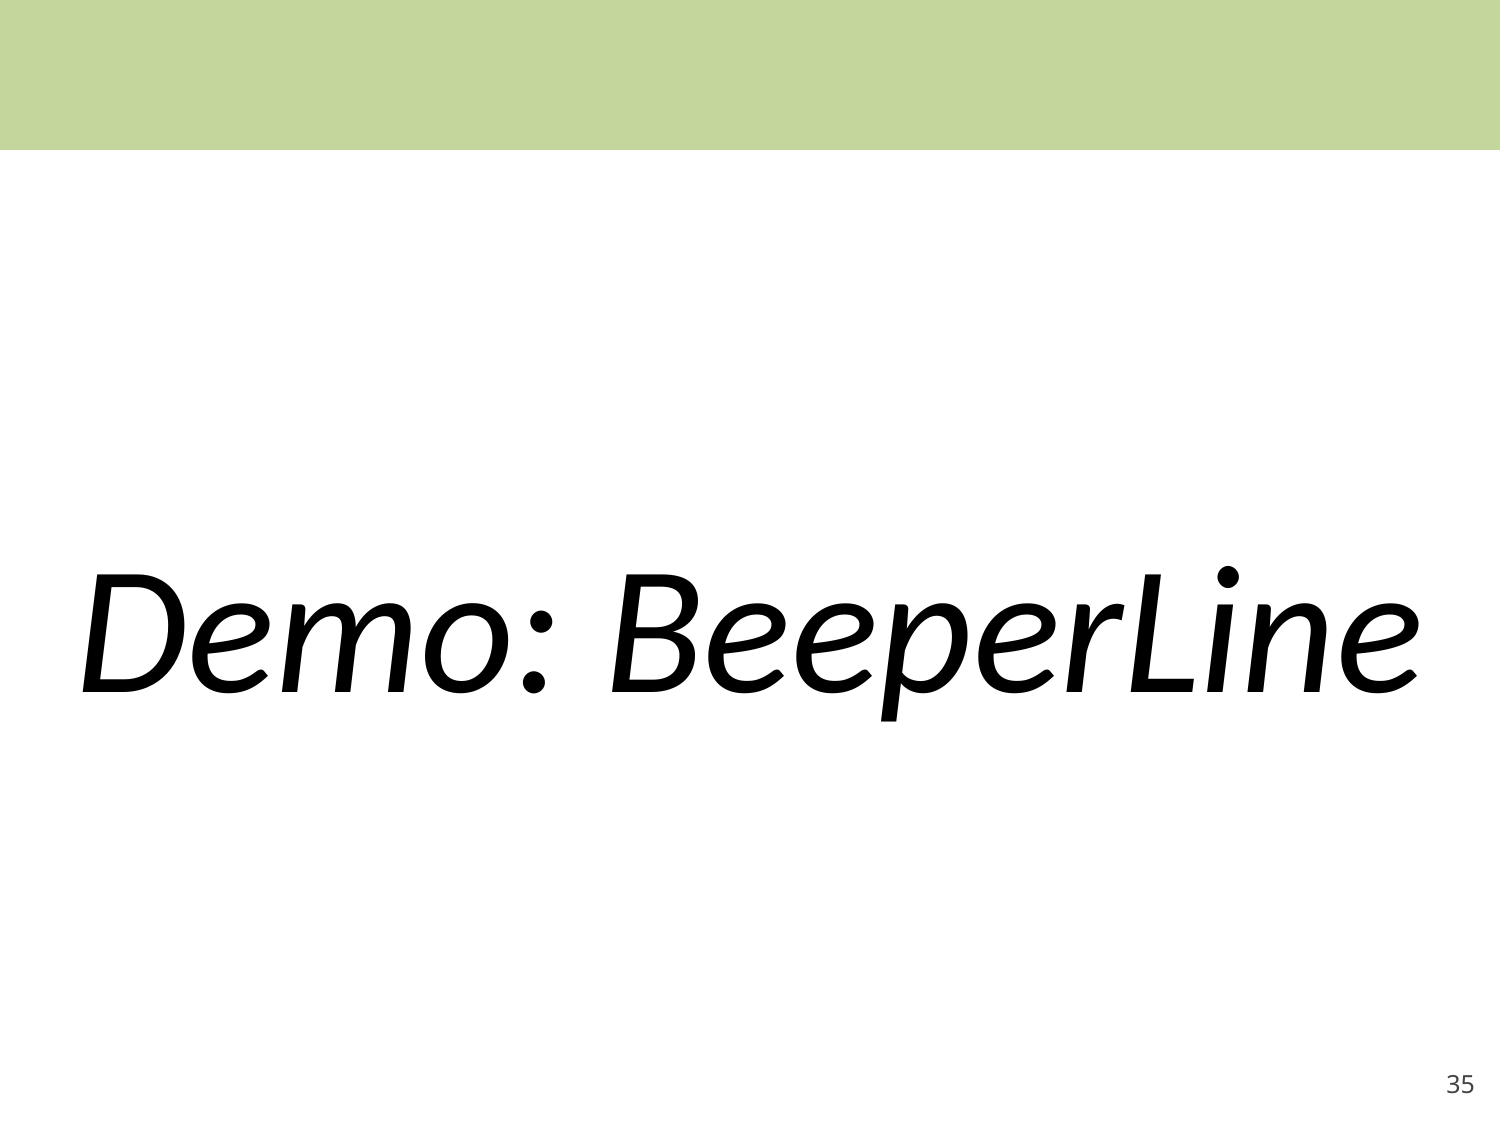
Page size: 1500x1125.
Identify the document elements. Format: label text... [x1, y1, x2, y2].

list Demo: BeeperLine [24, 174, 1475, 1063]
